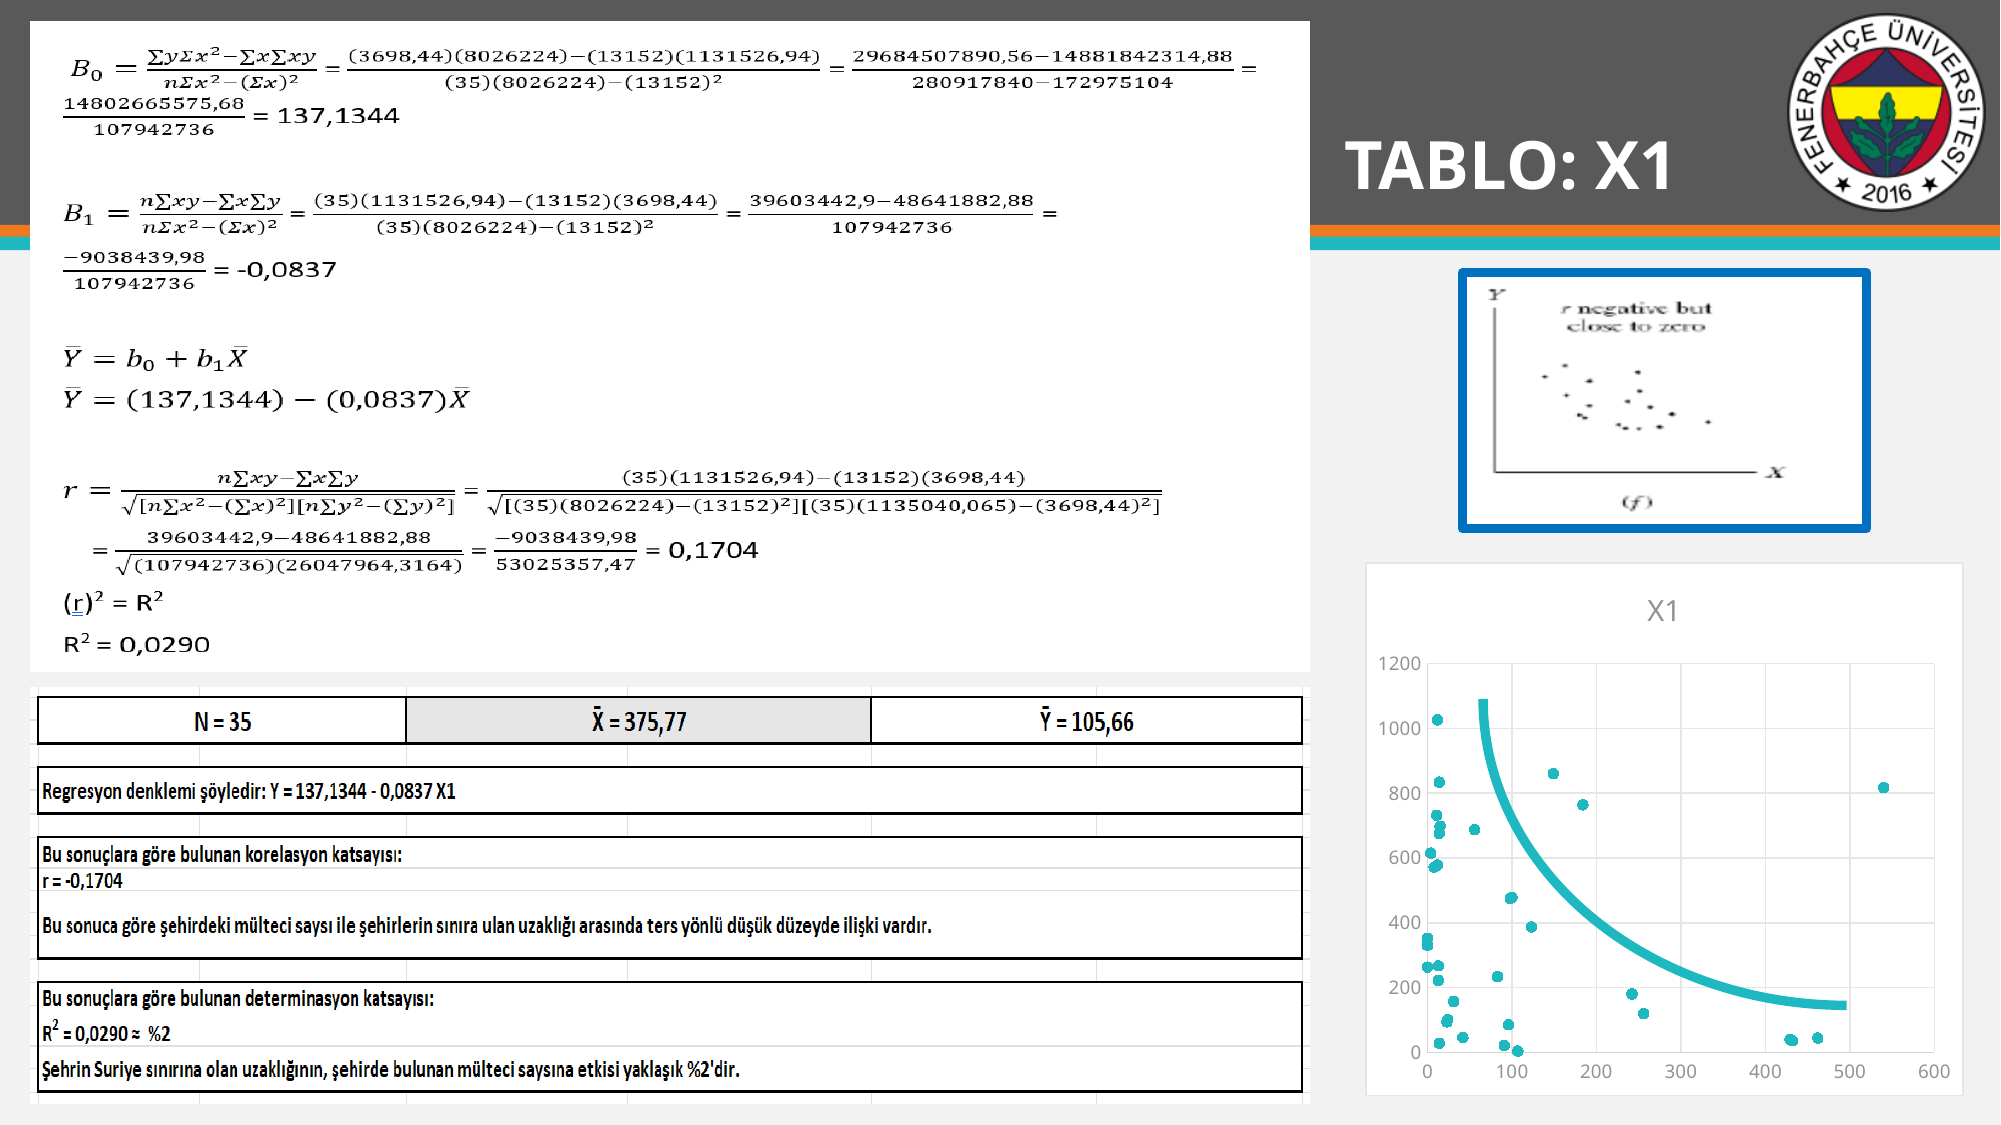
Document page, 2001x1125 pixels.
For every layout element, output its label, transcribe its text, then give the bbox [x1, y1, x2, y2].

picture [30, 687, 1310, 1104]
picture [1787, 13, 1986, 212]
picture [30, 21, 1310, 672]
chart [1365, 562, 1964, 1097]
picture [1467, 277, 1862, 524]
title TABLO: X1 [1329, 102, 1787, 212]
